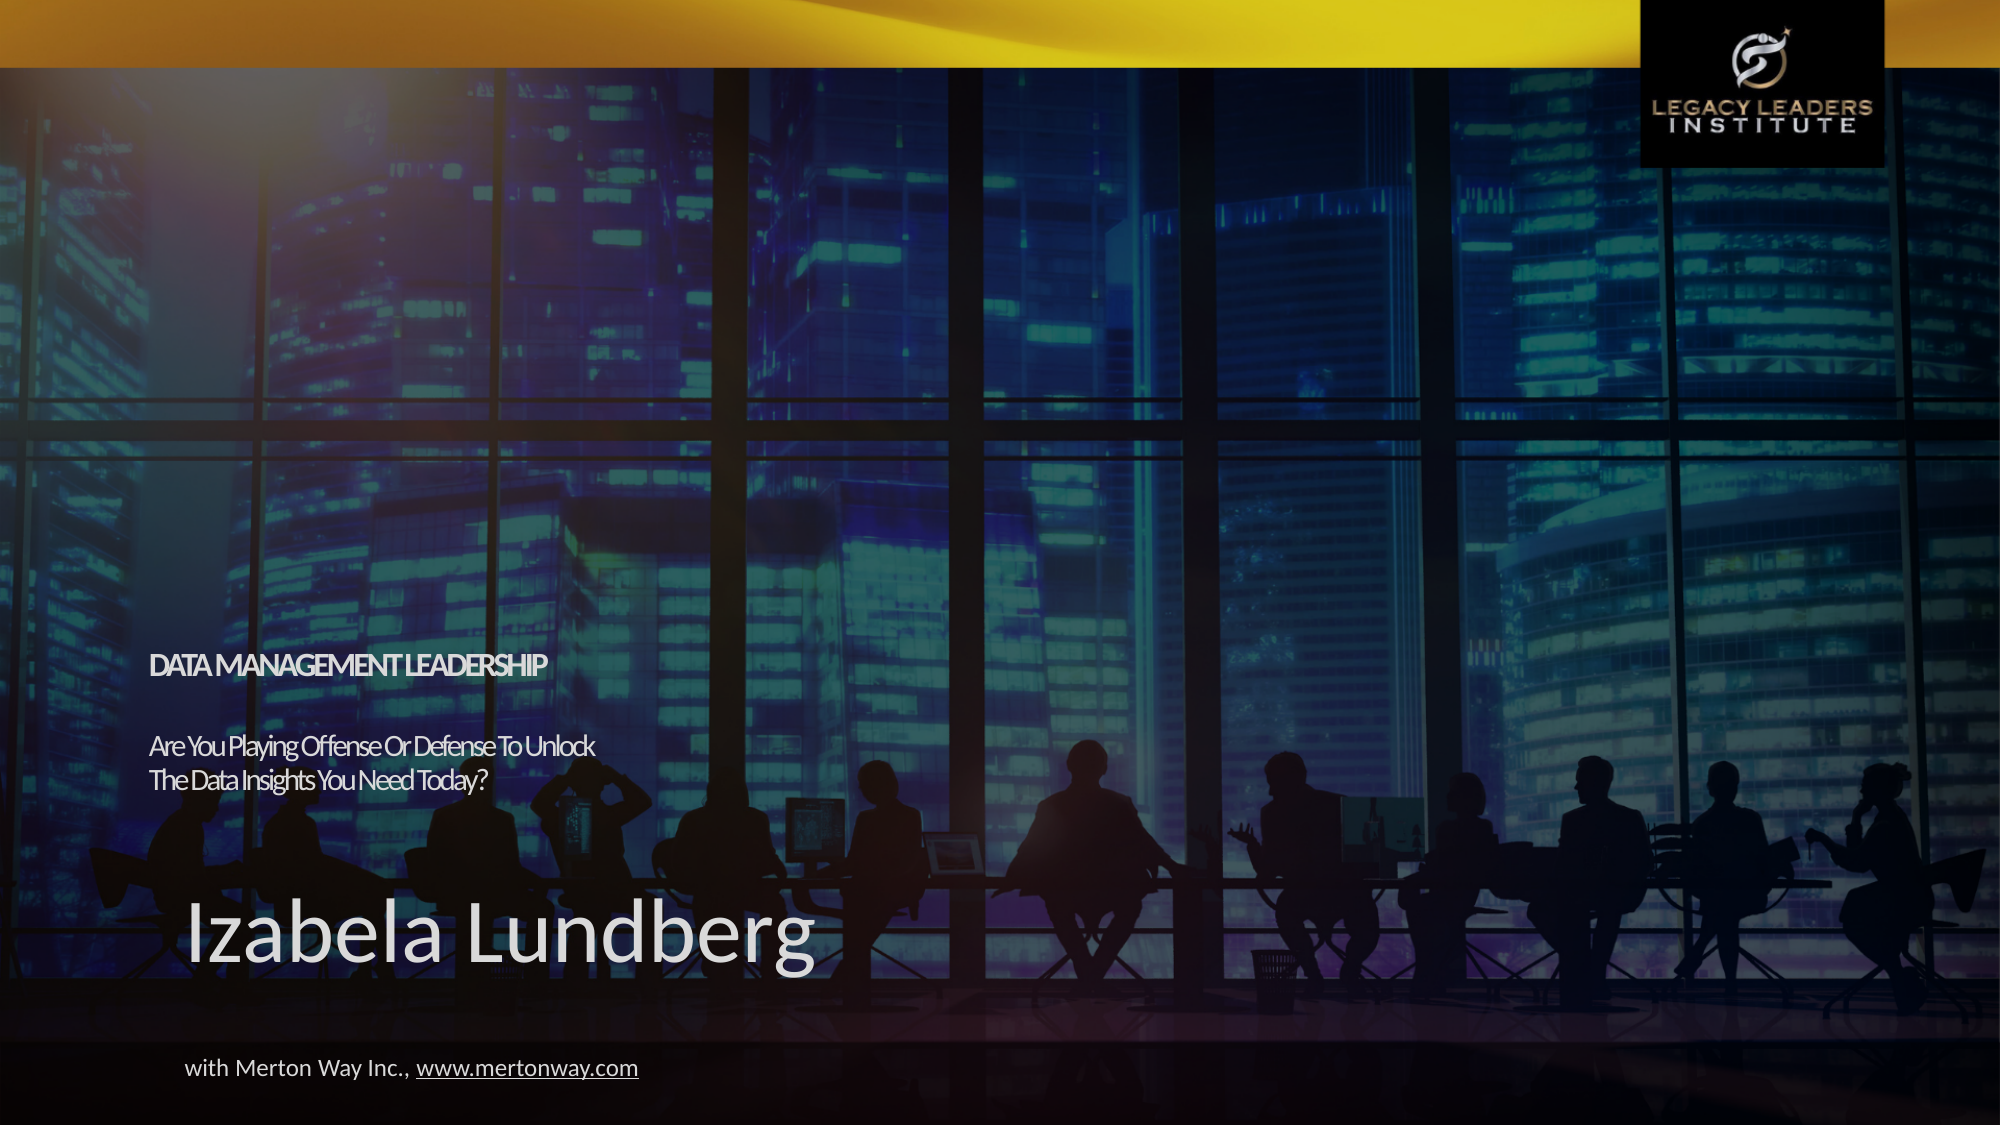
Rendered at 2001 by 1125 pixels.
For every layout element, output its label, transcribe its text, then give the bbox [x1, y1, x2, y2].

title DATA MANAGEMENT LEADERSHIP Are You Playing Offense Or Defense To Unlock The Data Insights You Need Today? [133, 416, 1768, 876]
picture [0, 0, 2000, 1125]
text_box Izabela Lundberg with Merton Way Inc., www.mertonway.com [169, 753, 1170, 1089]
